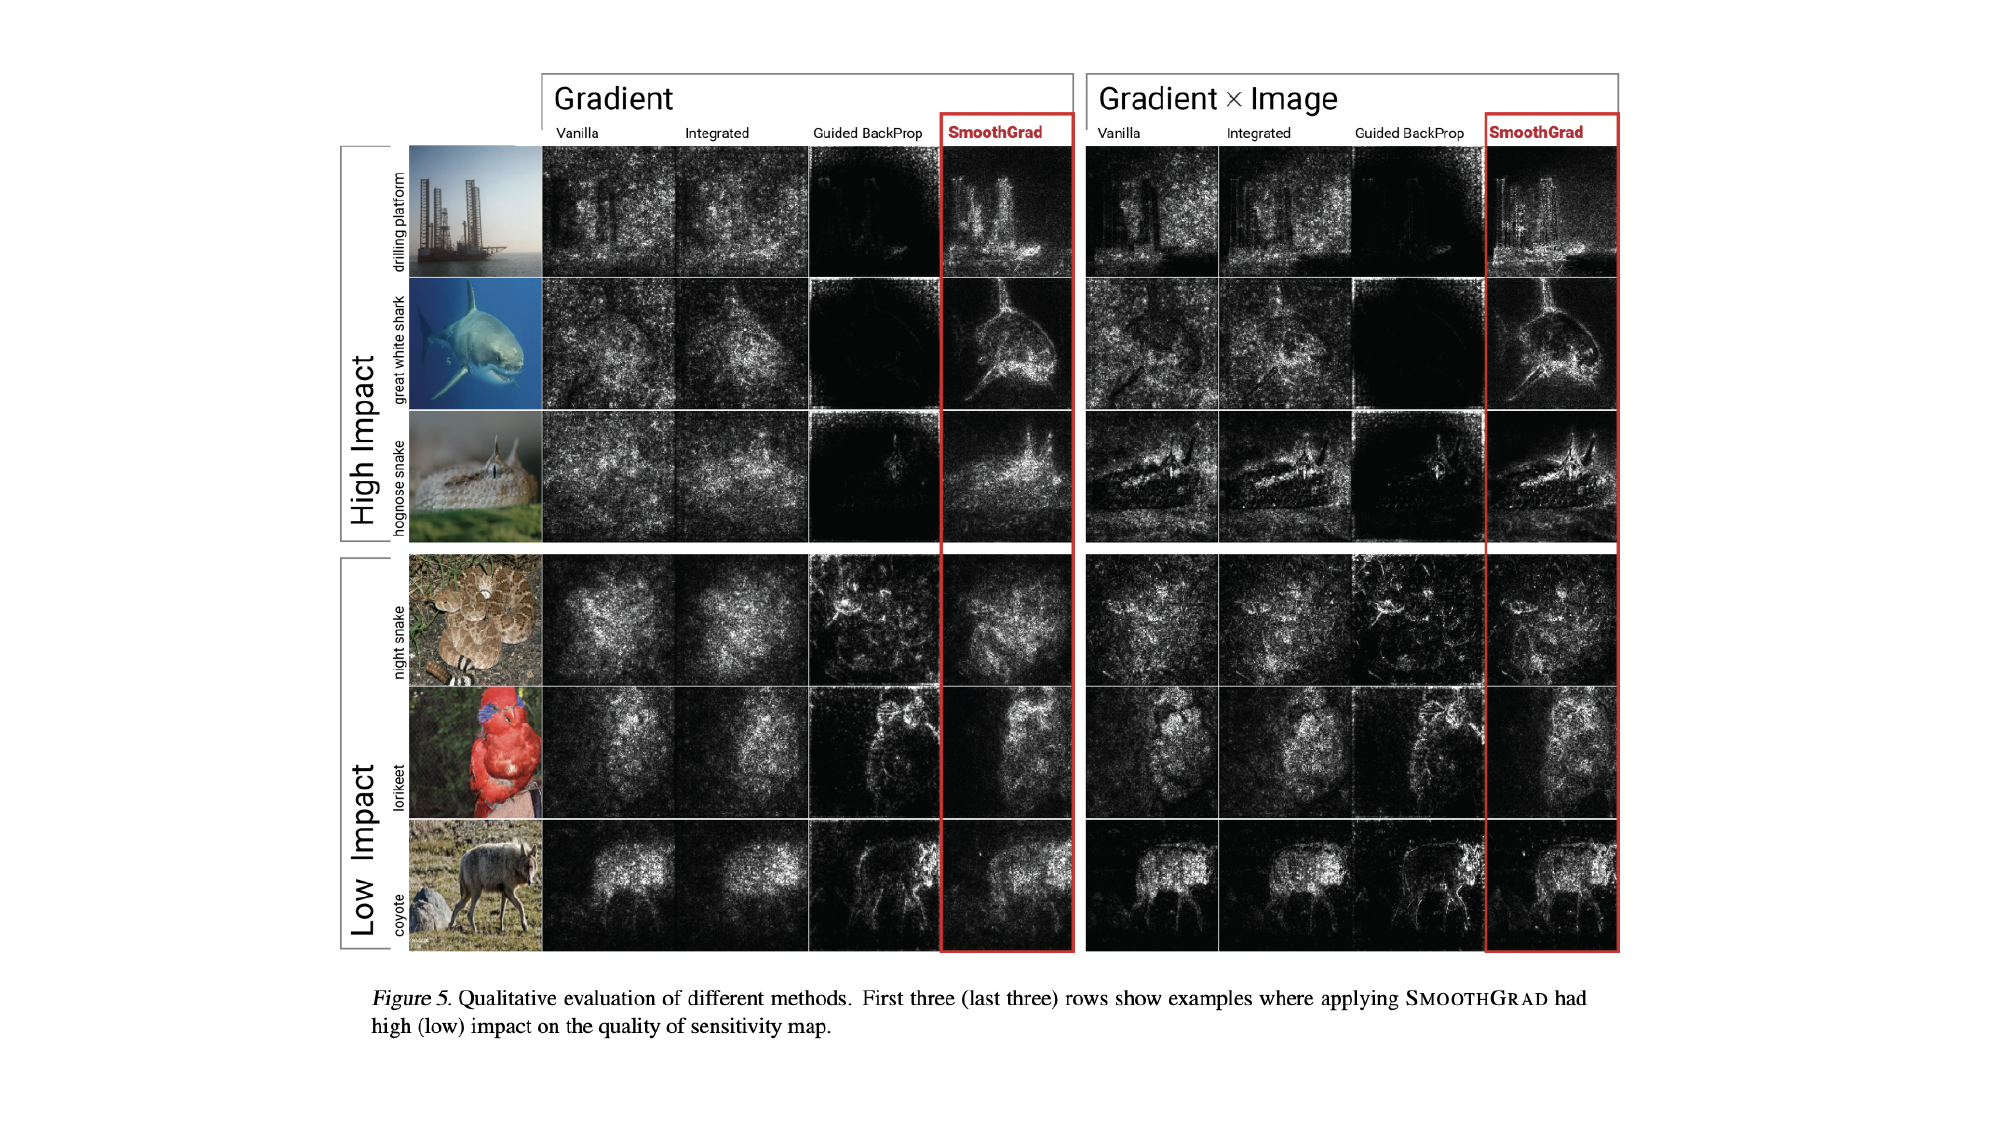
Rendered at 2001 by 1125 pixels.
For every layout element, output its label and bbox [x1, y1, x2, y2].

picture [299, 0, 1701, 1125]
